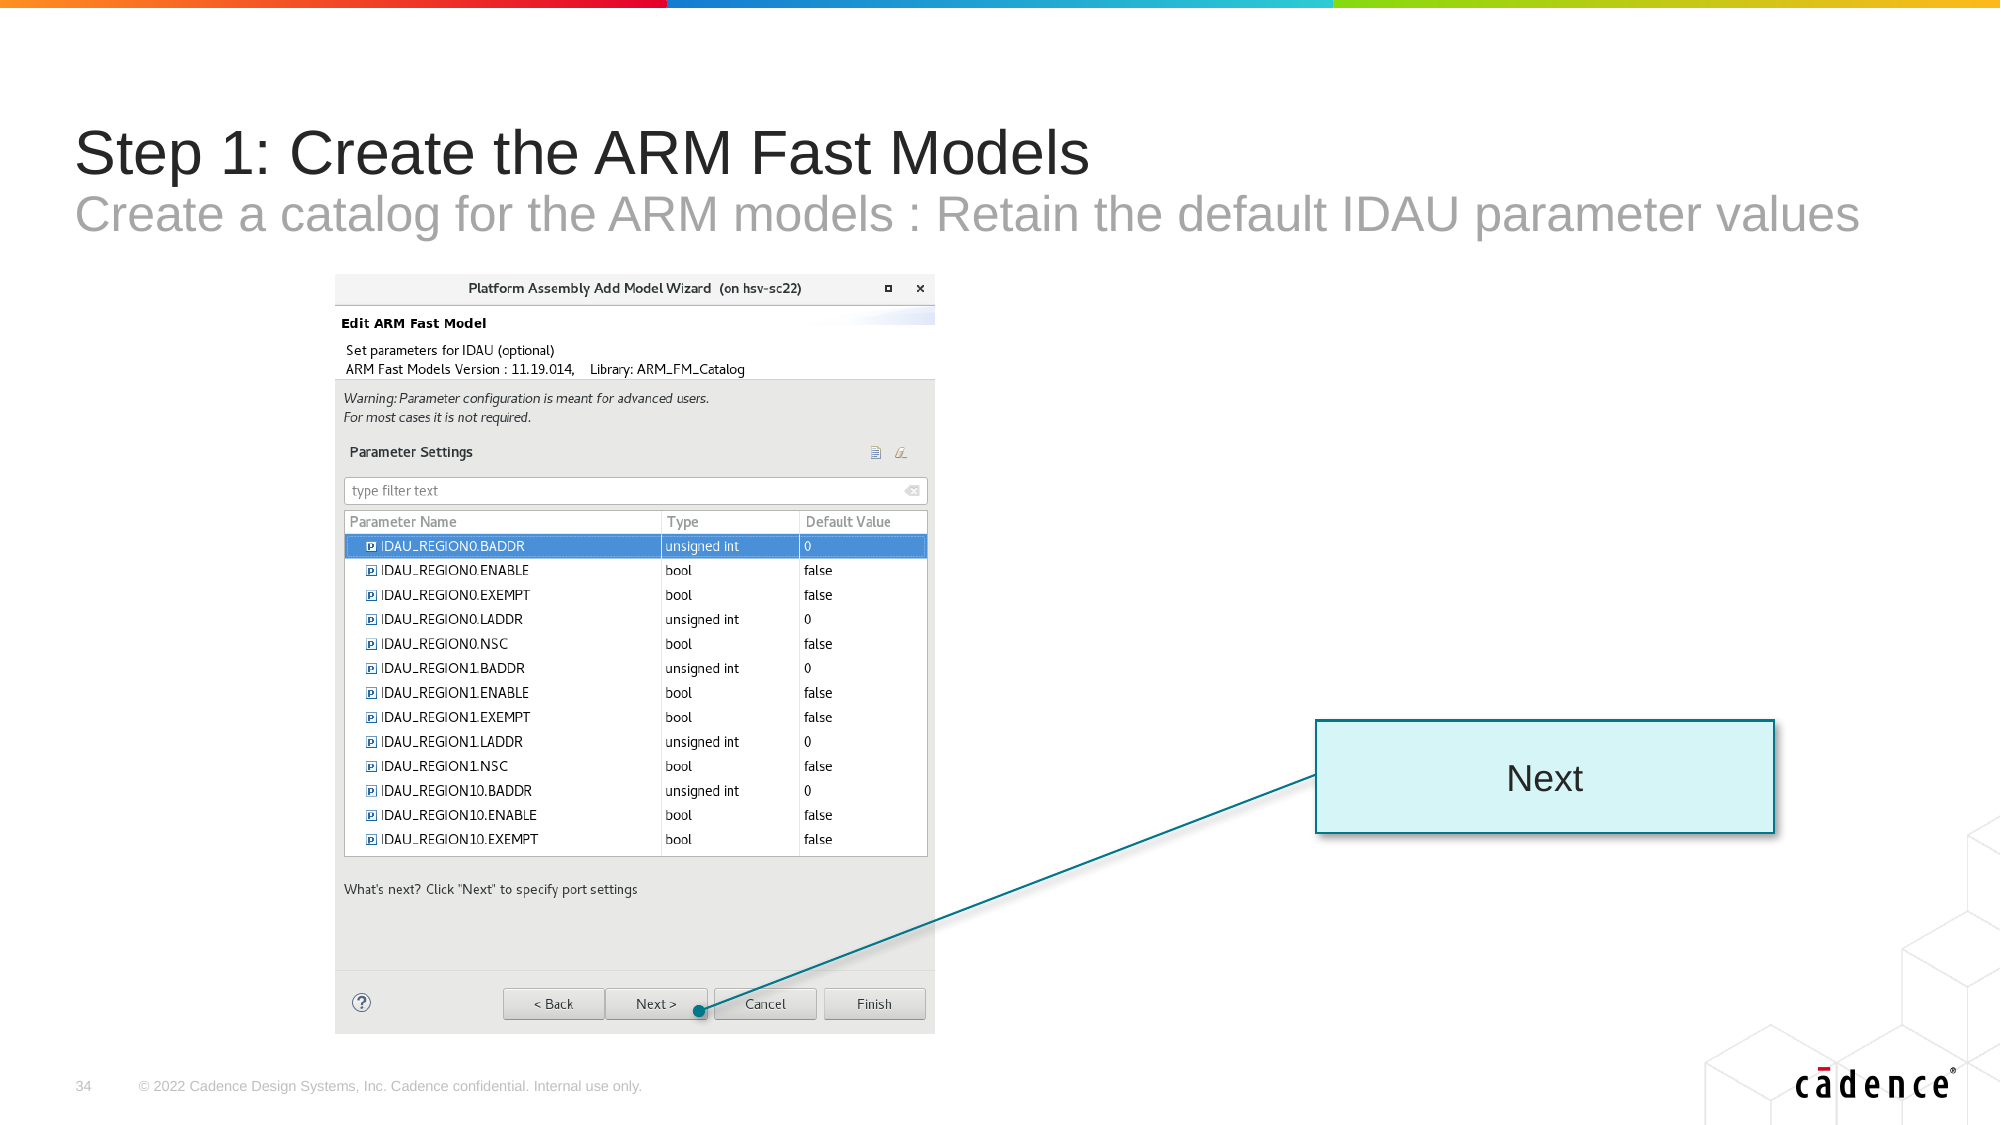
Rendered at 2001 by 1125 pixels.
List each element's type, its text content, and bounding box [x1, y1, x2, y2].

title Step 1: Create the ARM Fast Models Create a catalog for the ARM models : Retain the default IDAU parameter values [67, 113, 1973, 198]
text_box Next [935, 719, 1775, 922]
picture [335, 274, 935, 1034]
picture [1643, 44, 2000, 1125]
